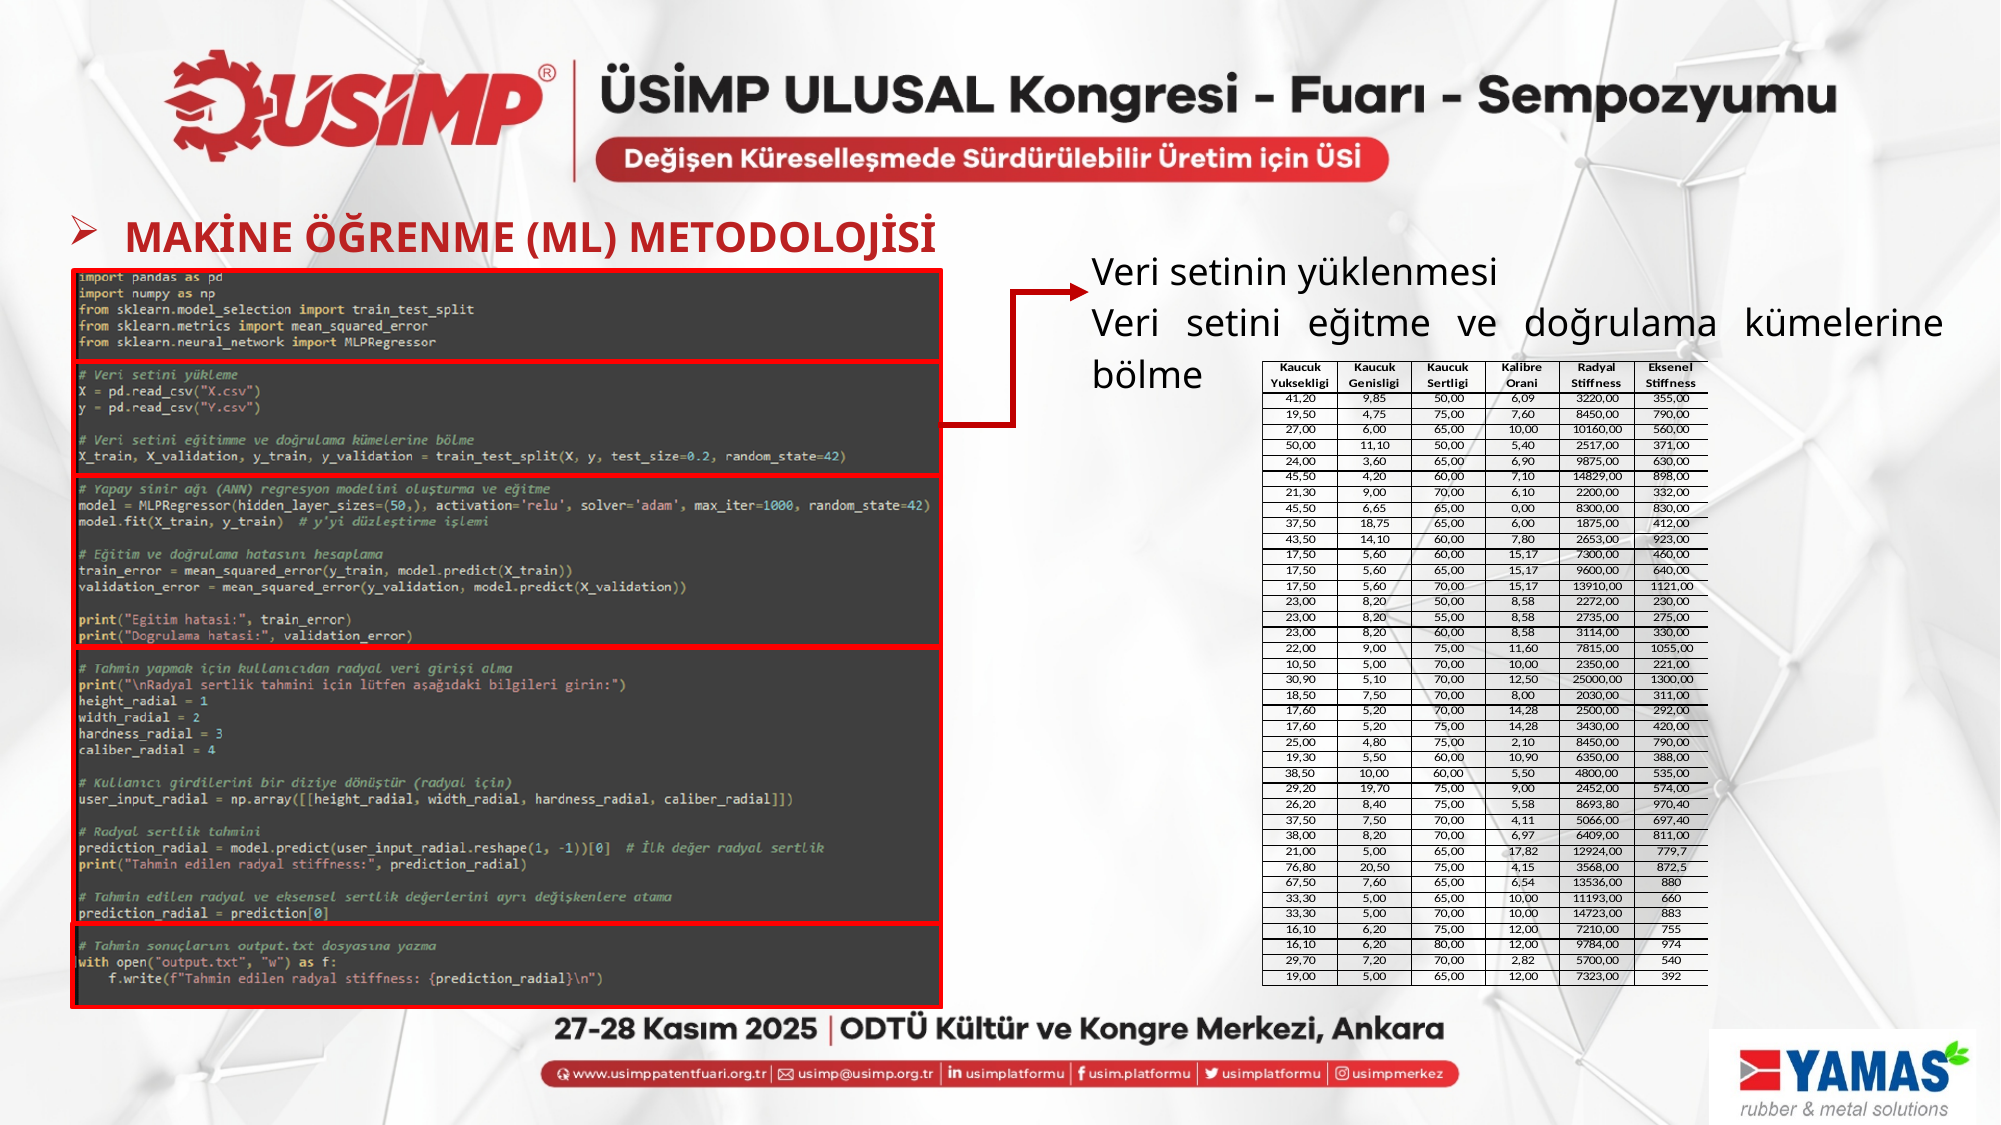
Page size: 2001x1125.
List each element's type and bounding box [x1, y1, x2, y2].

picture [0, 0, 2000, 1125]
text_box [937, 291, 1090, 426]
